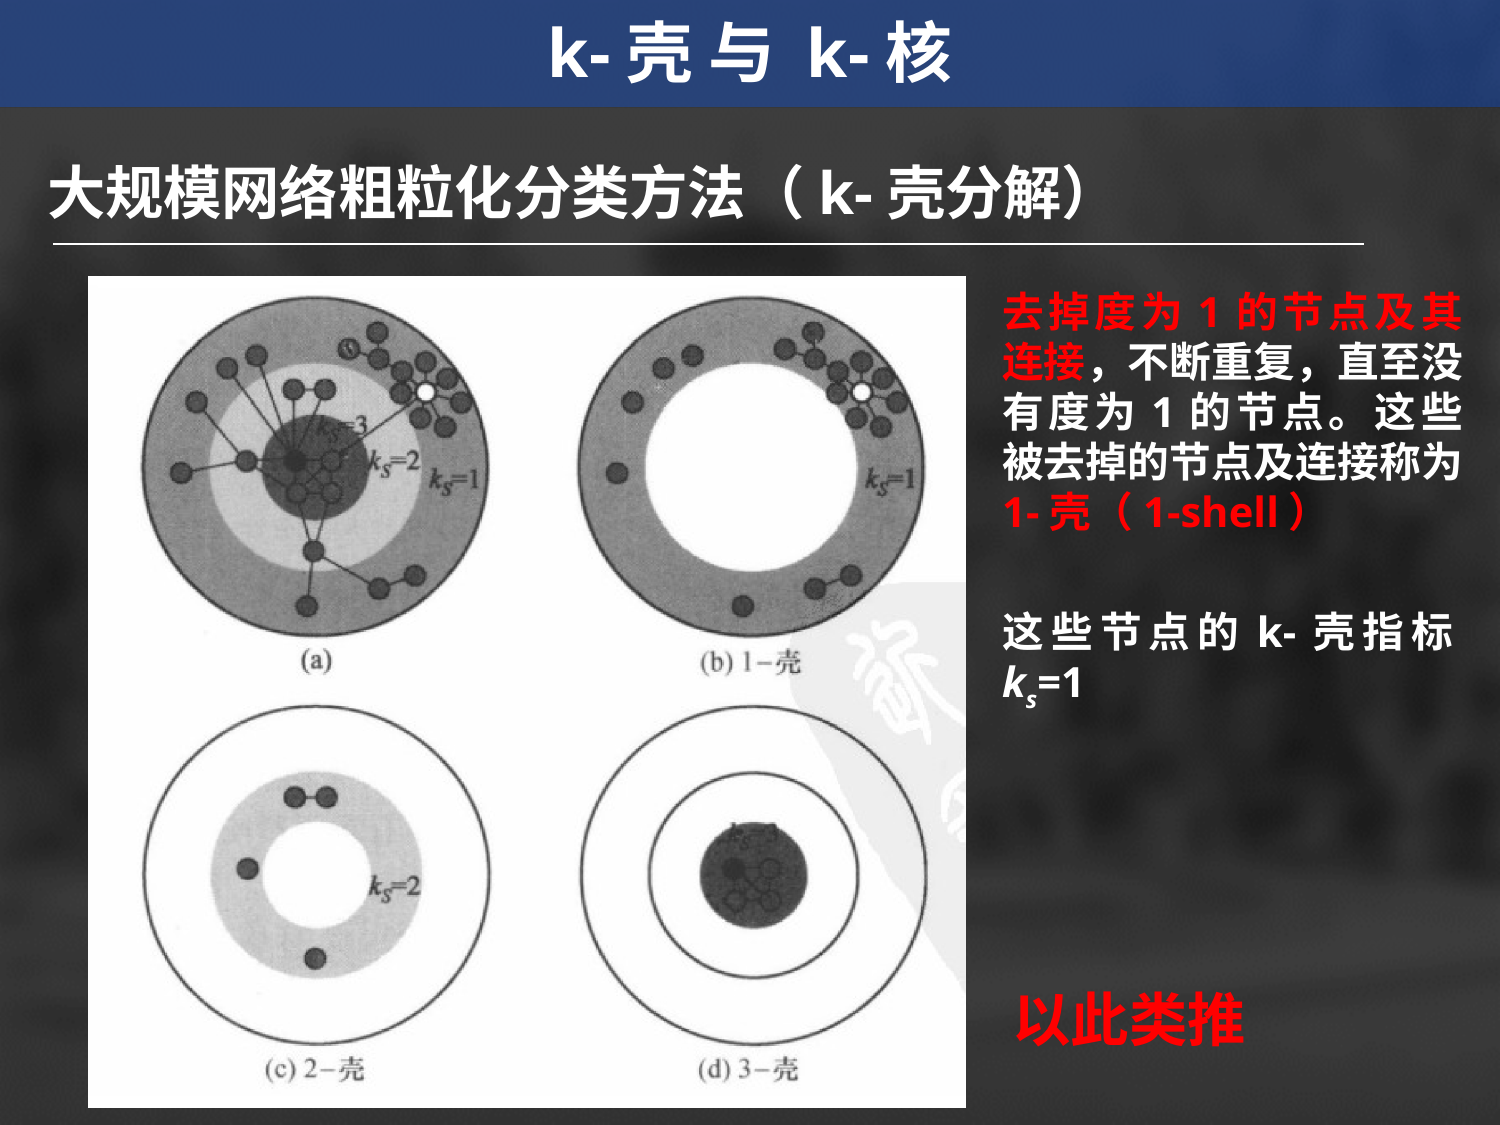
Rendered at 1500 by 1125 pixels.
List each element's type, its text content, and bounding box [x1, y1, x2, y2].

text_box [0, 105, 1500, 1125]
picture [88, 276, 966, 1108]
text_box 大规模网络粗粒化分类方法（k-壳分解） [32, 149, 1135, 234]
text_box 去掉度为1的节点及其连接，不断重复，直至没有度为1的节点。这些被去掉的节点及连接称为 1-壳（1-shell） 这些节点的k-壳指标ks=1 [987, 278, 1478, 721]
text_box 以此类推 [998, 975, 1489, 1061]
text_box k-壳 与 k-核 [0, 0, 1500, 105]
